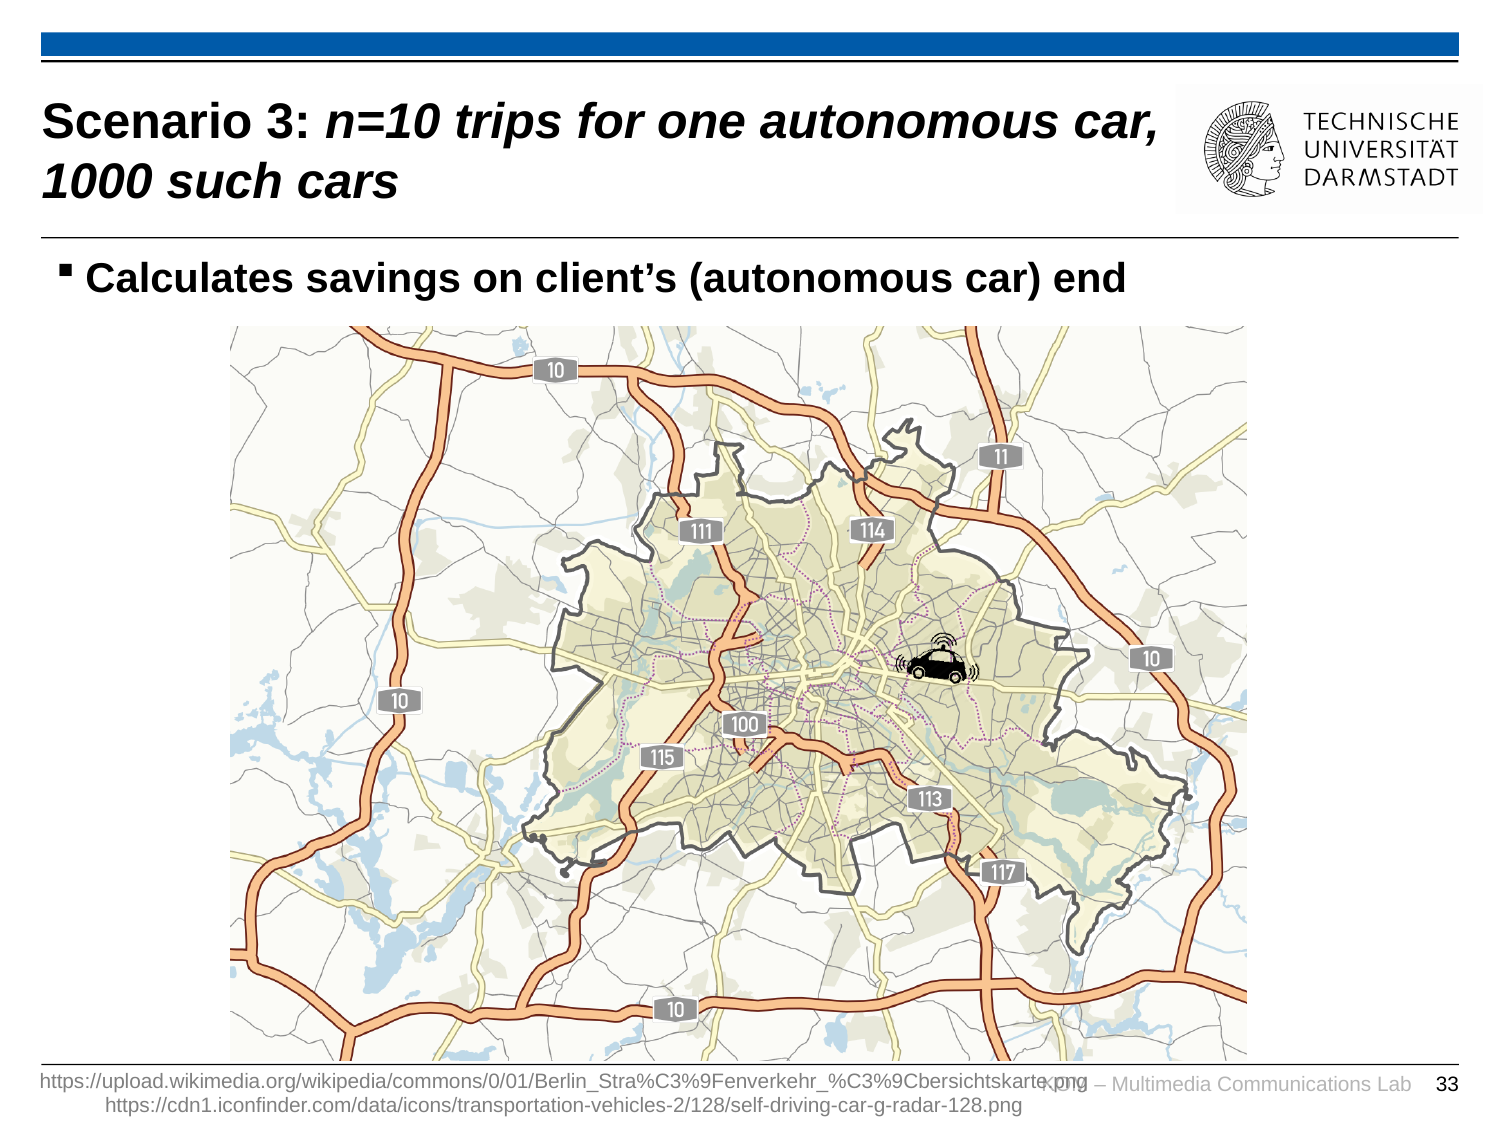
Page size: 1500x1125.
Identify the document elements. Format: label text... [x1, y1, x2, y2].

text_box Scenario 3: n=10 trips for one autonomous car, 1000 such cars [41, 80, 1170, 218]
picture [1175, 84, 1483, 214]
picture [229, 325, 1247, 1061]
text_box https://upload.wikimedia.org/wikipedia/commons/0/01/Berlin_Stra%C3%9Fenverkehr_%C3%9Cbersichtskarte.png https://cdn1.iconfinder.com/data/icons/transportation-vehicles-2/128/self-driving-car-g-radar-128.png [0, 1062, 1128, 1125]
text_box Calculates savings on client’s (autonomous car) end [41, 243, 1459, 1059]
